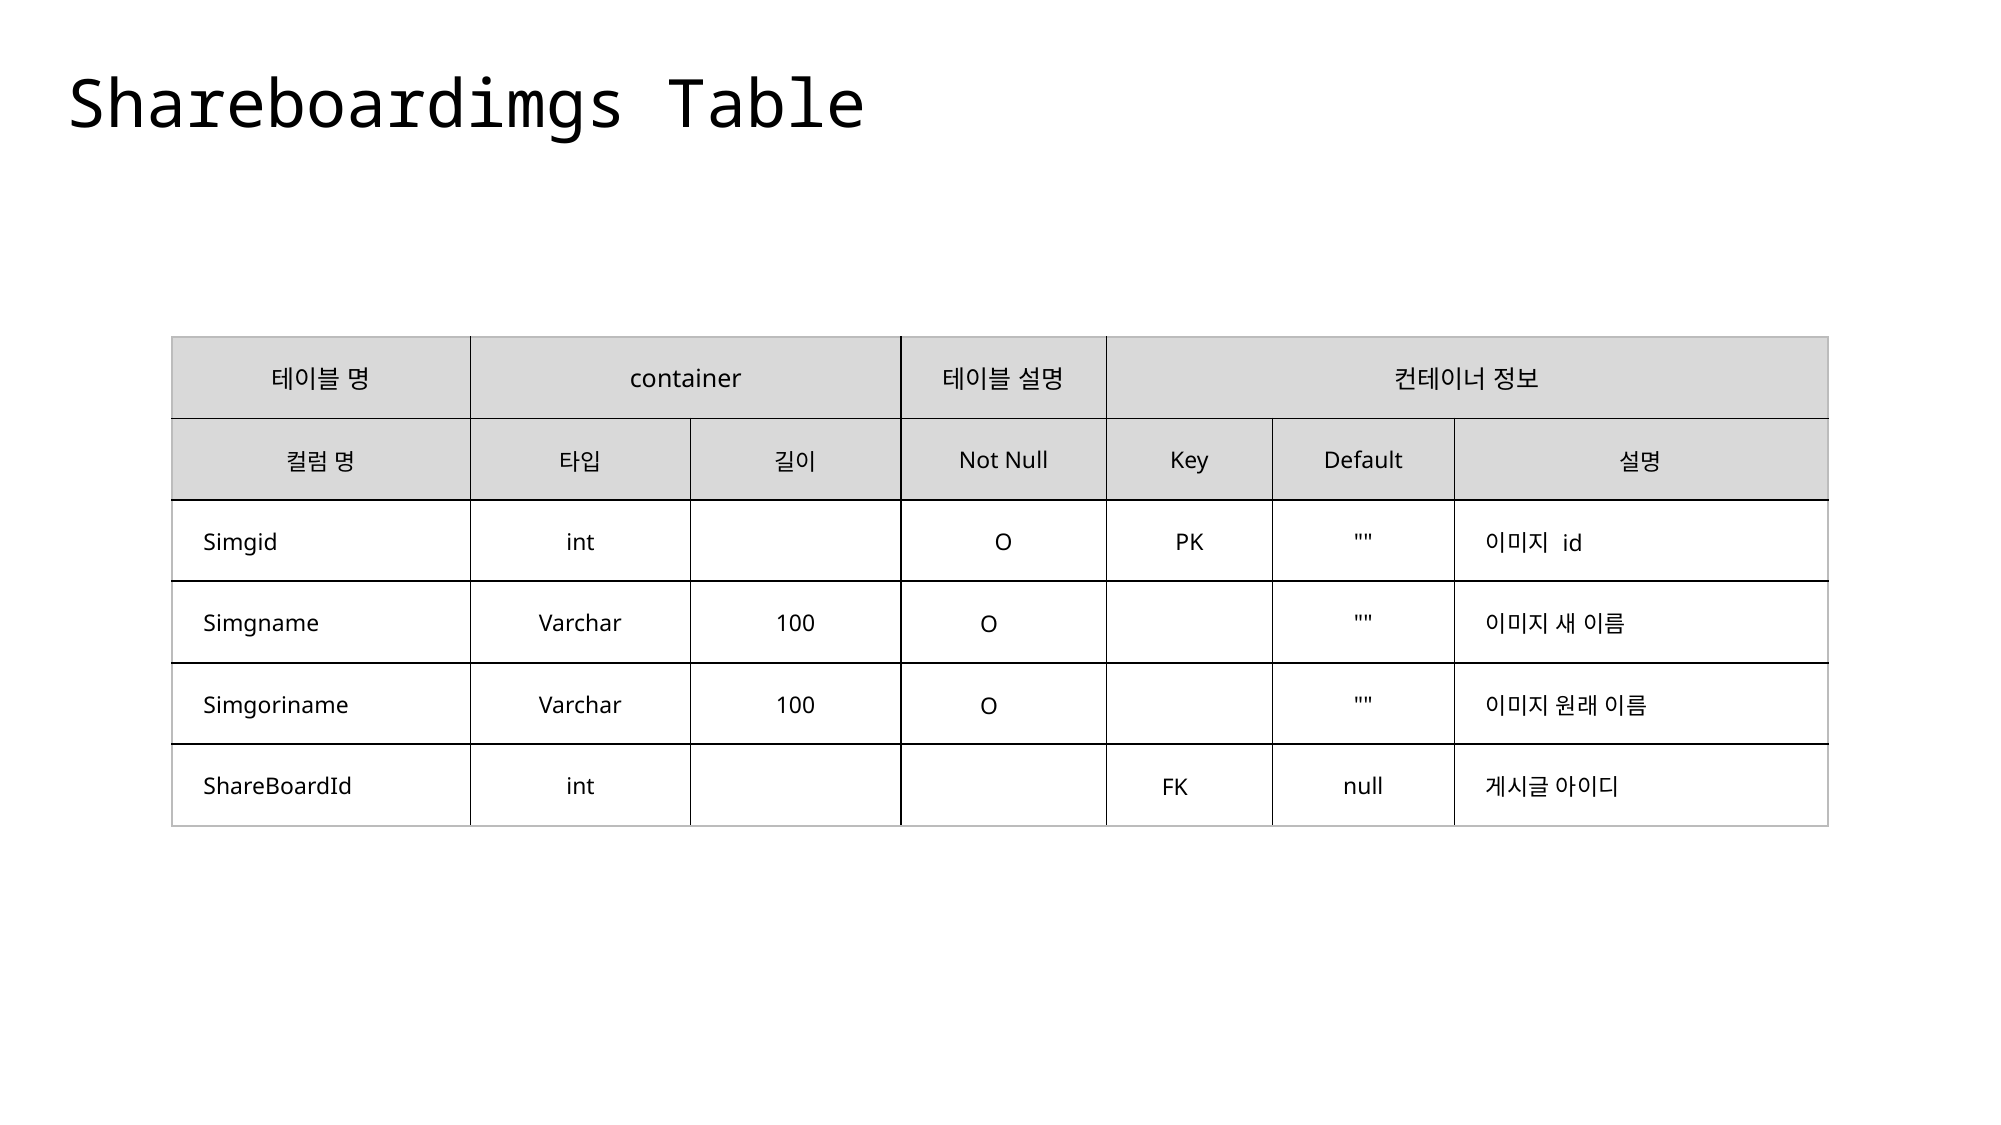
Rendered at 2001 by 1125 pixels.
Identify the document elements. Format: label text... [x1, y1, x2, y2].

table_cell Simgid [173, 501, 470, 580]
table_cell 타입 [471, 419, 690, 499]
title Shareboardimgs Table [51, 47, 1777, 166]
table_cell 게시글 아이디 [1455, 745, 1827, 825]
table_cell "" [1273, 501, 1454, 580]
table_cell 컬럼 명 [173, 419, 470, 499]
table_cell int [471, 501, 690, 580]
table_cell 이미지 새 이름 [1455, 582, 1827, 662]
table_cell int [471, 745, 690, 825]
table_cell Key [1107, 419, 1272, 499]
table_cell [691, 501, 900, 580]
table_cell [691, 745, 900, 825]
table_cell [1107, 582, 1272, 662]
table_header 테이블 설명 [902, 338, 1106, 418]
table_cell [1107, 664, 1272, 743]
table_cell ShareBoardId [173, 745, 470, 825]
table_cell O [902, 582, 1106, 662]
table_header 테이블 명 [173, 338, 470, 418]
table_cell Simgoriname [173, 664, 470, 743]
table_cell "" [1273, 664, 1454, 743]
table_cell [902, 745, 1106, 825]
table_cell Varchar [471, 582, 690, 662]
table_cell 100 [691, 582, 900, 662]
table_cell 100 [691, 664, 900, 743]
table_cell Not Null [902, 419, 1106, 499]
table_cell Default [1273, 419, 1454, 499]
table_cell 이미지 id [1455, 501, 1827, 580]
table_header 컨테이너 정보 [1107, 338, 1827, 418]
table_header container [471, 338, 900, 418]
table_cell "" [1273, 582, 1454, 662]
table_cell 설명 [1455, 419, 1827, 499]
table_cell Varchar [471, 664, 690, 743]
table_cell null [1273, 745, 1454, 825]
table_cell FK [1107, 745, 1272, 825]
table_cell O [902, 501, 1106, 580]
table_cell O [902, 664, 1106, 743]
table_cell 길이 [691, 419, 900, 499]
table_cell 이미지 원래 이름 [1455, 664, 1827, 743]
table_cell PK [1107, 501, 1272, 580]
table_cell Simgname [173, 582, 470, 662]
